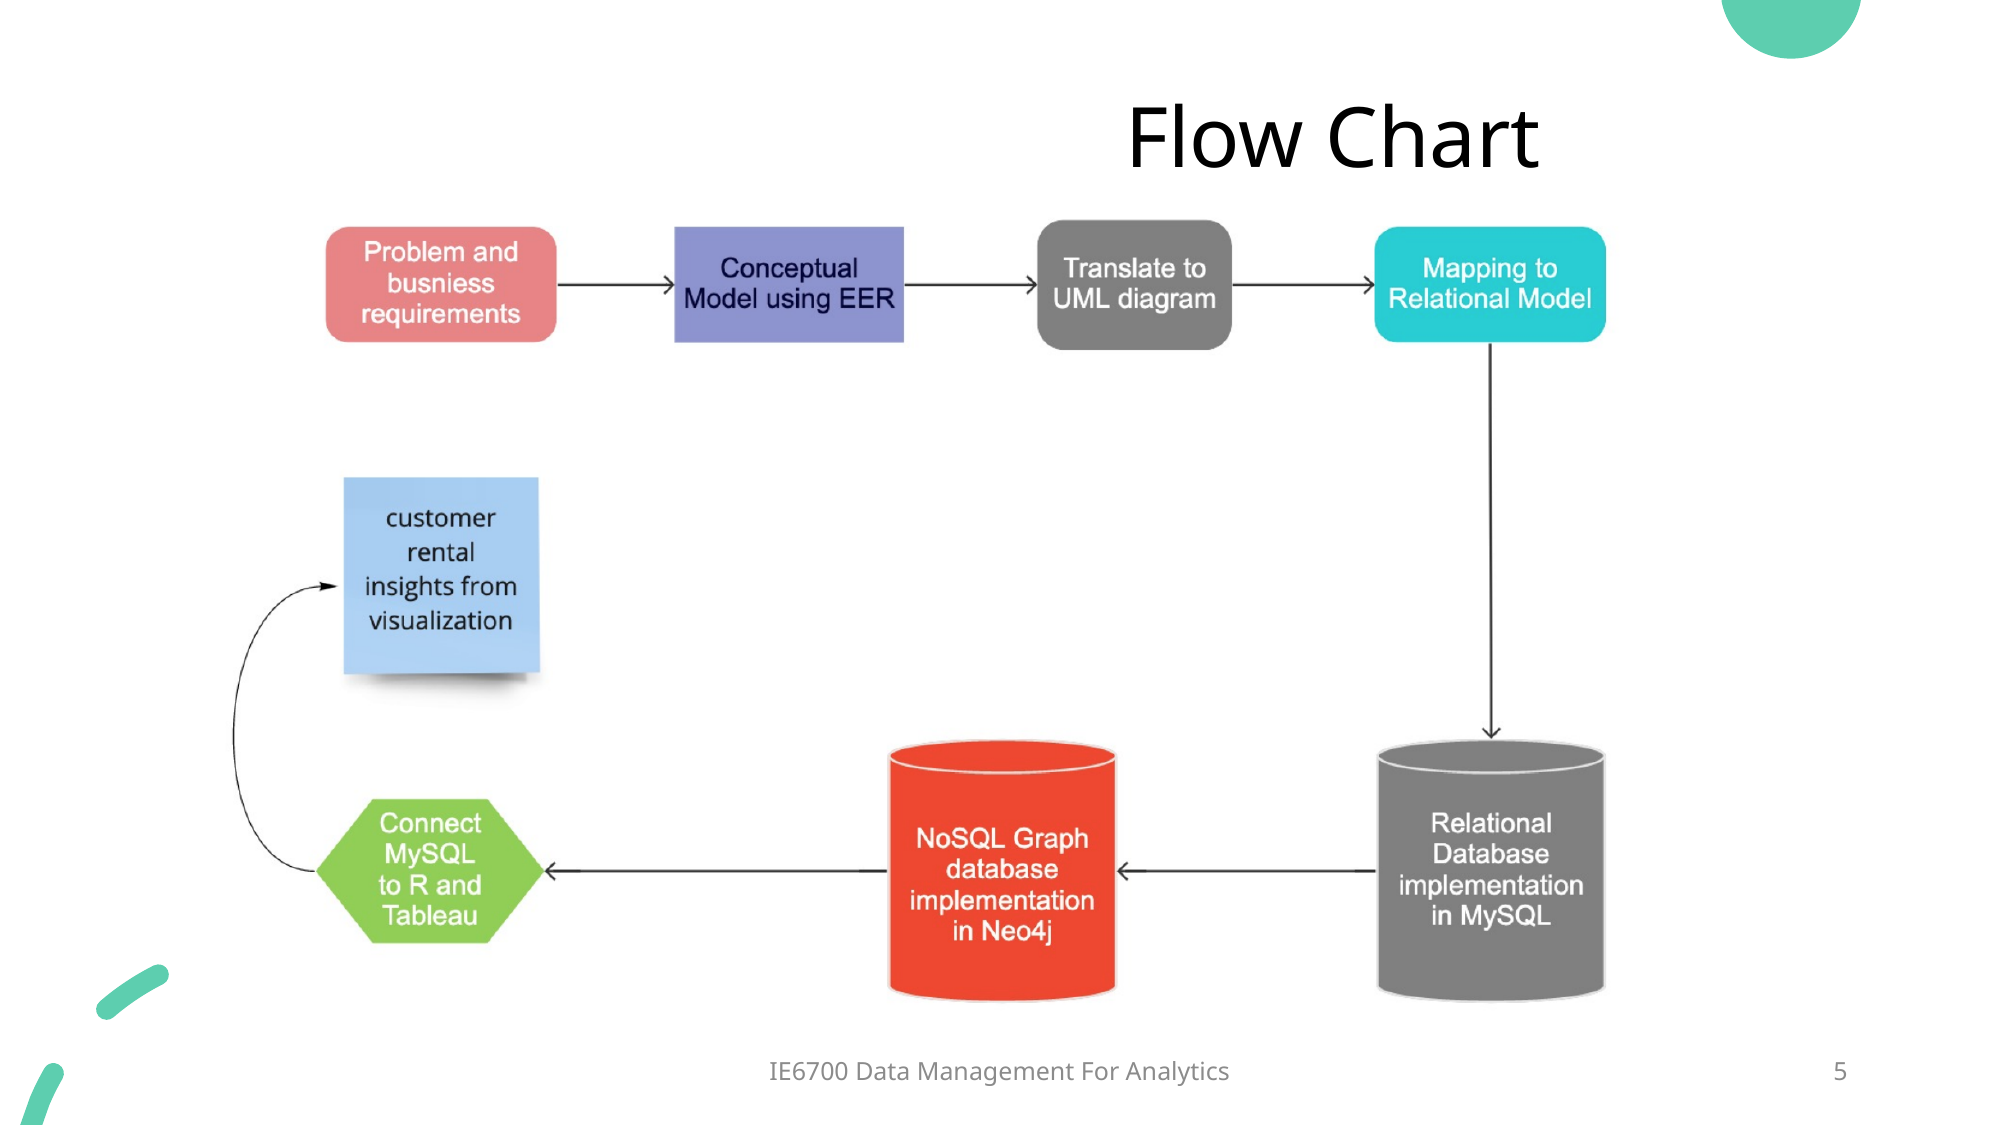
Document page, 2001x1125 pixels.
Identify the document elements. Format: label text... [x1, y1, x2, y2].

footer IE6700 Data Management For Analytics [662, 1042, 1338, 1103]
slide_number 5 [1412, 1042, 1863, 1103]
title Flow Chart [1110, 31, 1841, 249]
picture [208, 213, 1620, 1019]
